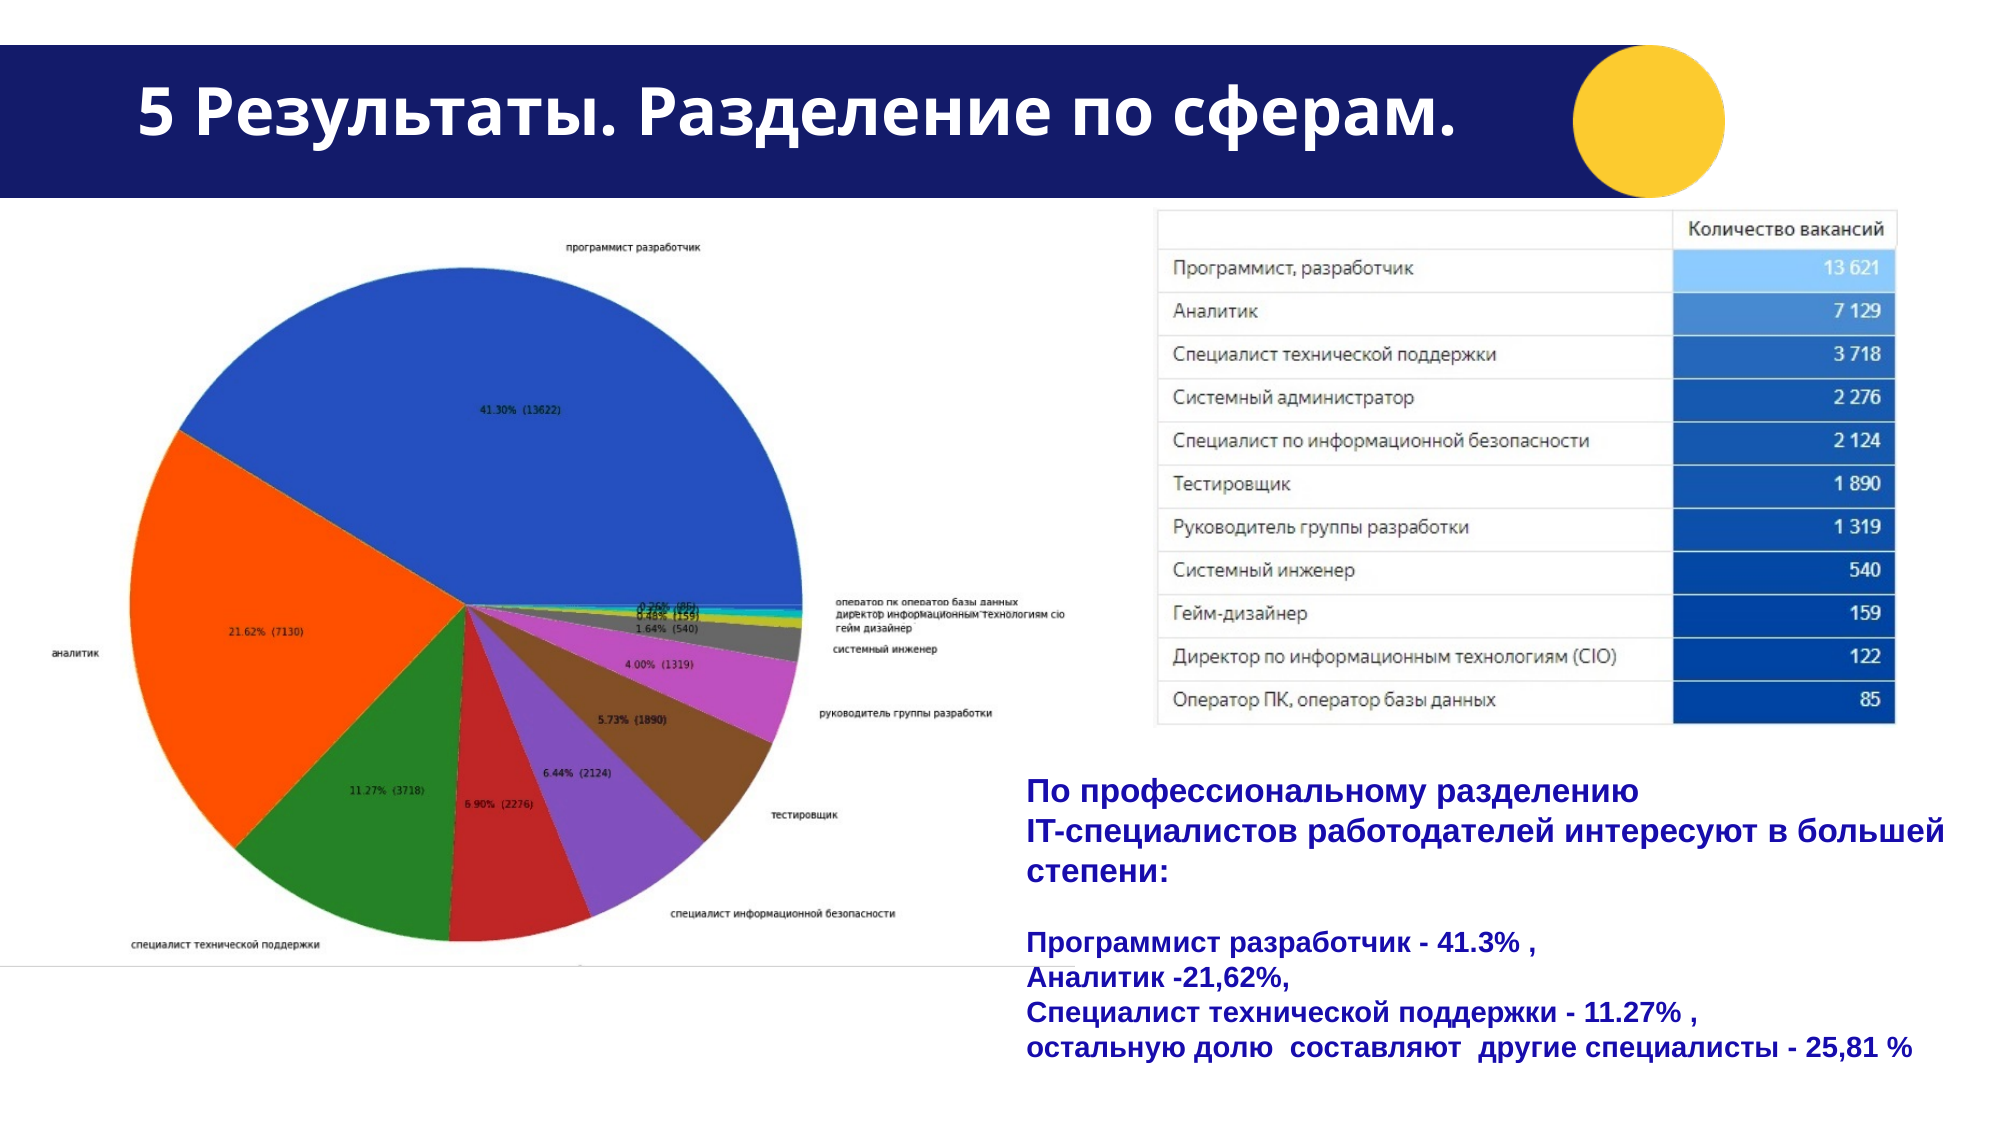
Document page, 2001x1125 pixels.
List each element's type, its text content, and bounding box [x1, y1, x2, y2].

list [0, 45, 1726, 198]
text_box По профессиональному разделению IT-специалистов работодателей интересуют в большей степени: Программист разработчик - 41.3% , Аналитик -21,62%, Специалист технической поддержки - 11.27% , остальную долю составляют другие специалисты - 25,81 % [1011, 761, 1965, 1071]
picture [1153, 207, 1898, 729]
picture [0, 231, 1075, 968]
